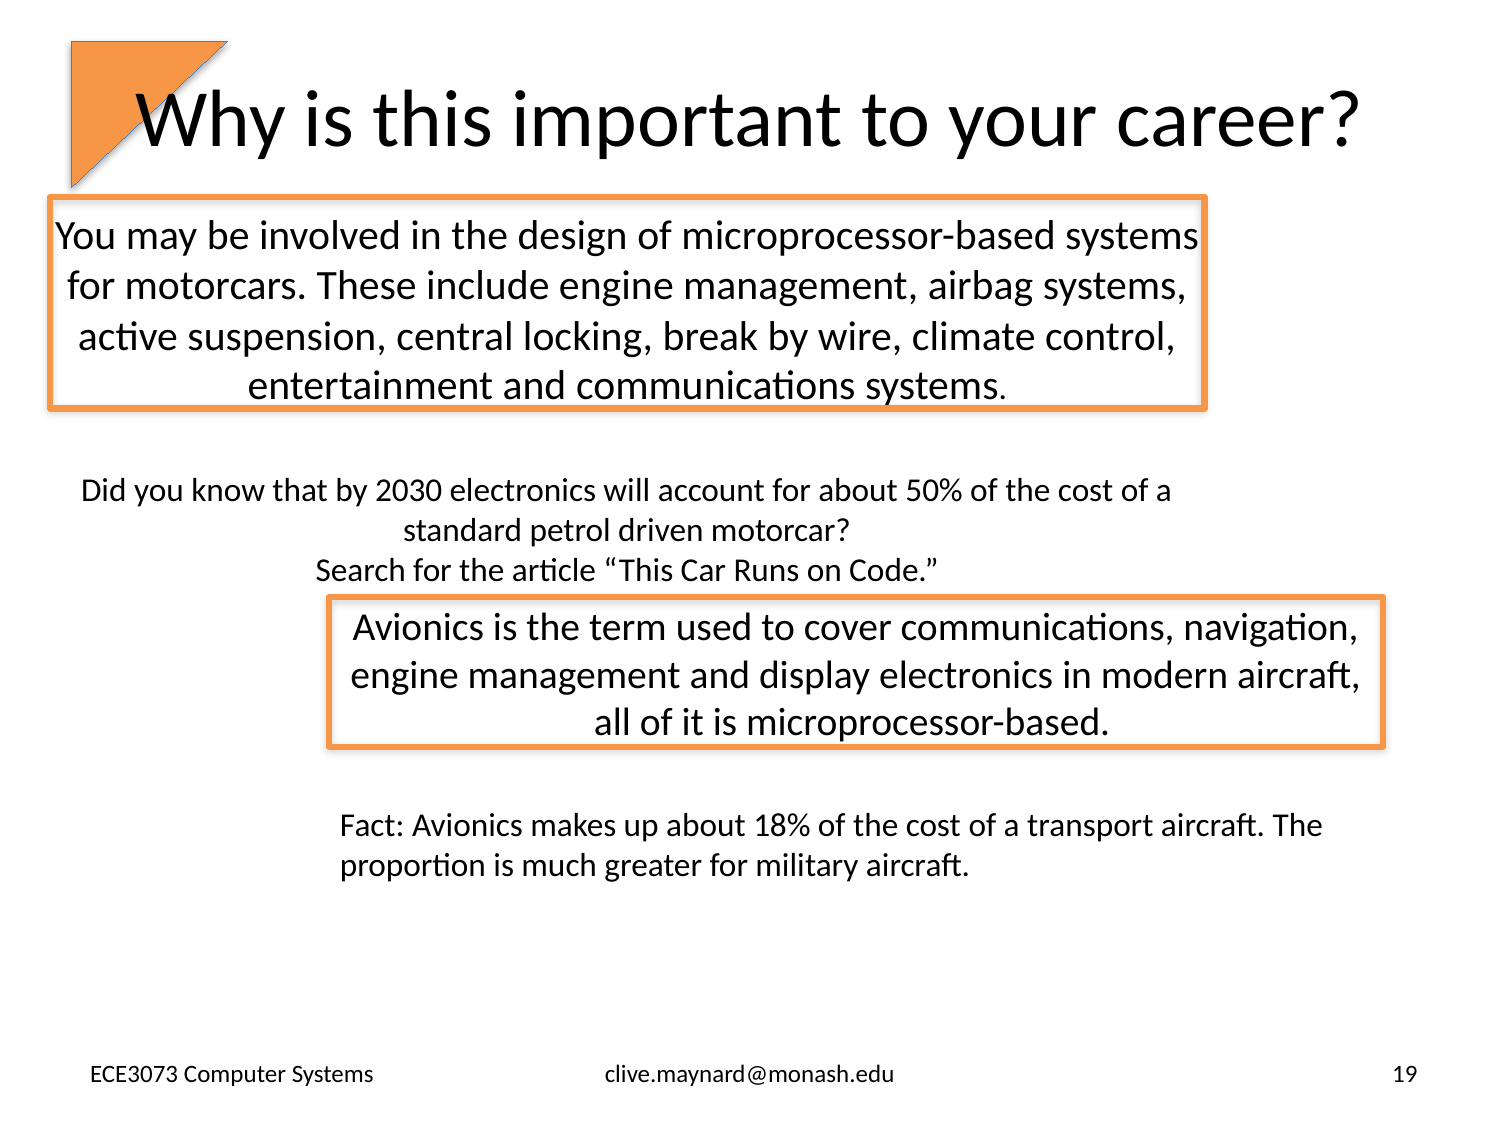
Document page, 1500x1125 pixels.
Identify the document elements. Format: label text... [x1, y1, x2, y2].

text_box clive.maynard@monash.edu [519, 1050, 980, 1095]
title Why is this important to your career? [111, 45, 1388, 184]
text_box [329, 596, 1384, 747]
text_box [49, 196, 1205, 409]
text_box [74, 1042, 426, 1103]
text_box You may be involved in the design of microprocessor-based systems for motorcars. These include engine management, airbag systems, active suspension, central locking, break by wire, climate control, entertainment and communications systems. Did you know that by 2030 electronics will account for about 50% of the cost of a standard petrol driven motorcar? Search for the article “This Car Runs on Code.” [27, 200, 1228, 596]
slide_number 19 [1382, 1051, 1426, 1094]
text_box Avionics is the term used to cover communications, navigation, engine management and display electronics in modern aircraft, all of it is microprocessor-based. Fact: Avionics makes up about 18% of the cost of a transport aircraft. The proportion is much greater for military aircraft. [332, 754, 1380, 891]
